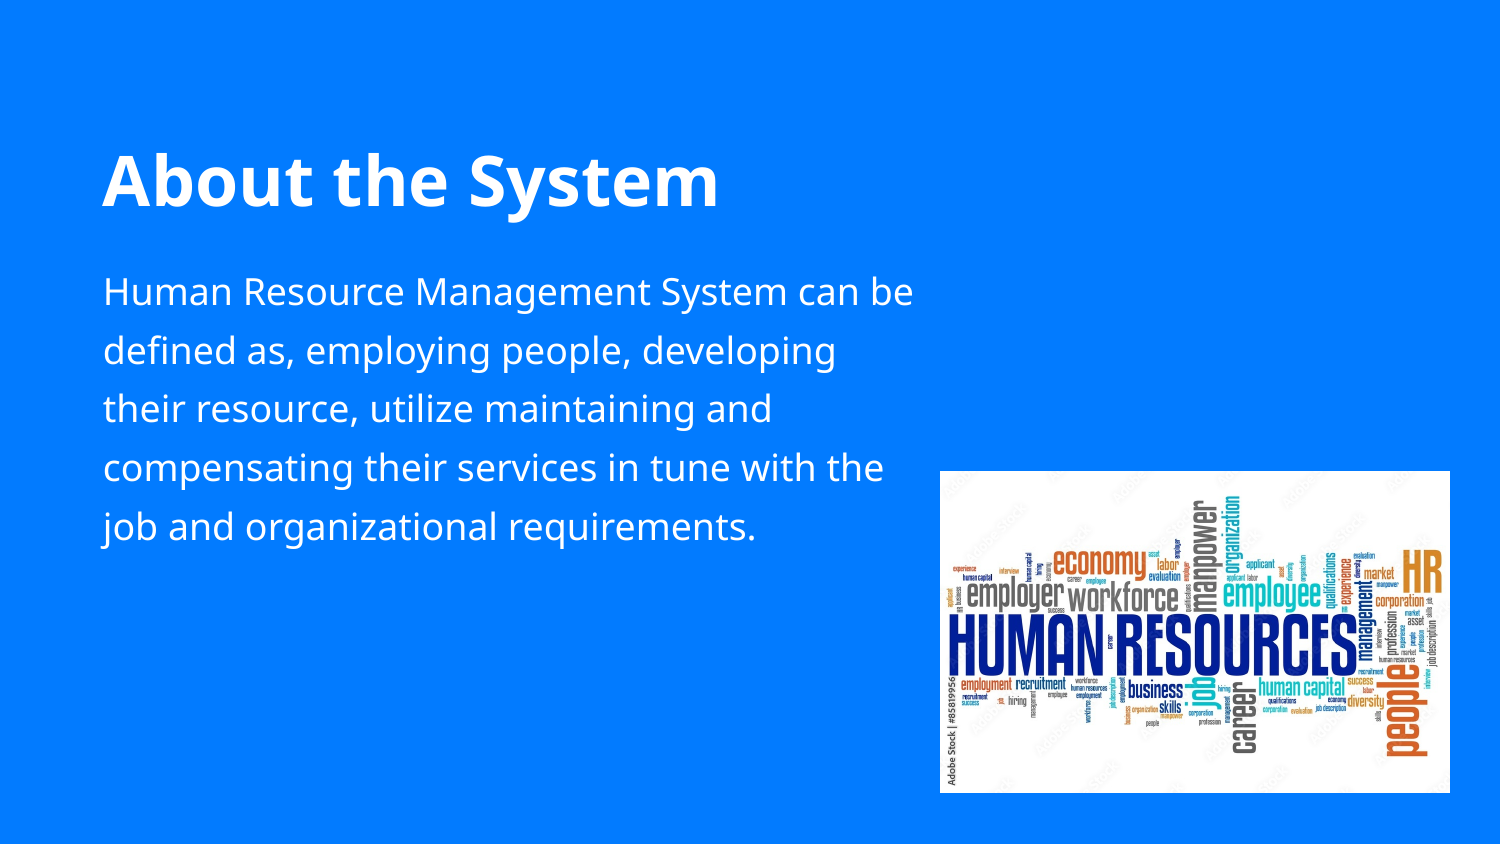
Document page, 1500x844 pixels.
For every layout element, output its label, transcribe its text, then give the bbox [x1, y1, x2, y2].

picture [940, 471, 1451, 793]
title Human Resource Management System can be defined as, employing people, developing their resource, utilize maintaining and compensating their services in tune with the job and organizational requirements. [87, 242, 941, 746]
title About the System [87, 116, 941, 242]
